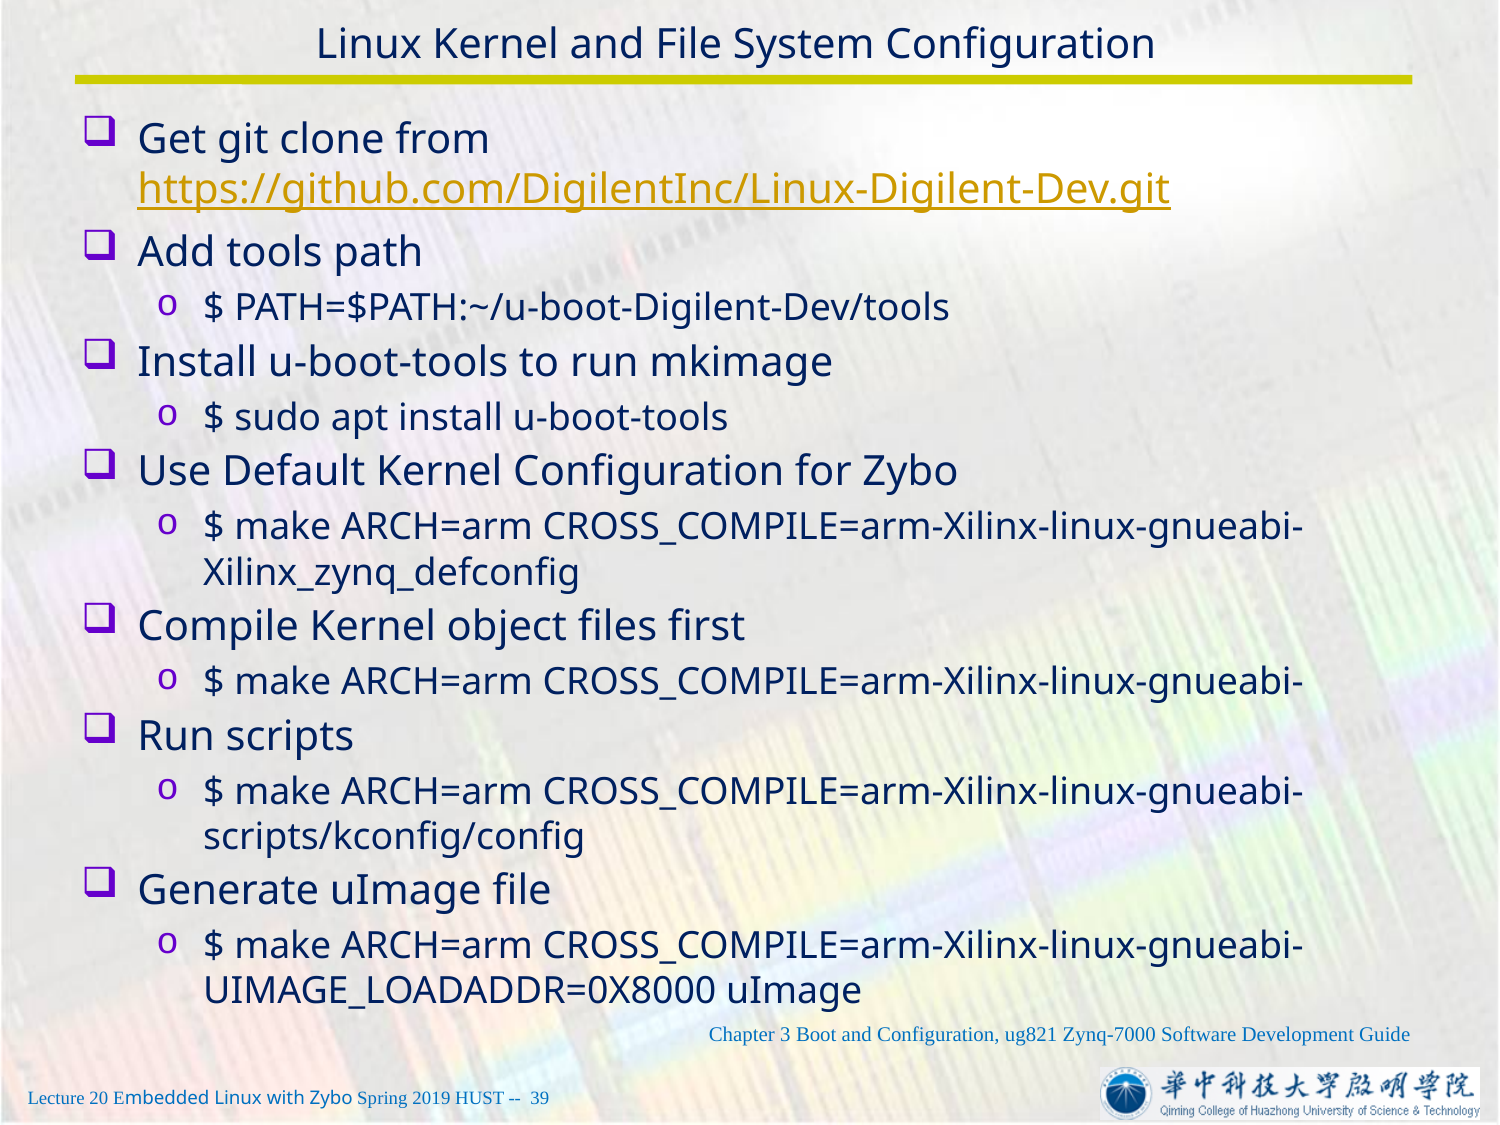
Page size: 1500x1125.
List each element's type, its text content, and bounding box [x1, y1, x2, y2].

text_box Chapter 3 Boot and Configuration, ug821 Zynq-7000 Software Development Guide [694, 1013, 1426, 1054]
list Get git clone from https://github.com/DigilentInc/Linux-Digilent-Dev.git Add tools path $ PATH=$PATH:~/u-boot-Digilent-Dev/tools Install u-boot-tools to run mkimage $ sudo apt install u-boot-tools Use Default Kernel Configuration for Zybo $ make ARCH=arm CROSS_COMPILE=arm-Xilinx-linux-gnueabi- Xilinx_zynq_defconfig Compile Kernel object files first $ make ARCH=arm CROSS_COMPILE=arm-Xilinx-linux-gnueabi- Run scripts $ make ARCH=arm CROSS_COMPILE=arm-Xilinx-linux-gnueabi-scripts/kconfig/config Generate uImage file $ make ARCH=arm CROSS_COMPILE=arm-Xilinx-linux-gnueabi- UIMAGE_LOADADDR=0X8000 uImage [66, 104, 1454, 1049]
title Linux Kernel and File System Configuration [28, 17, 1454, 63]
picture [0, 0, 1500, 1125]
